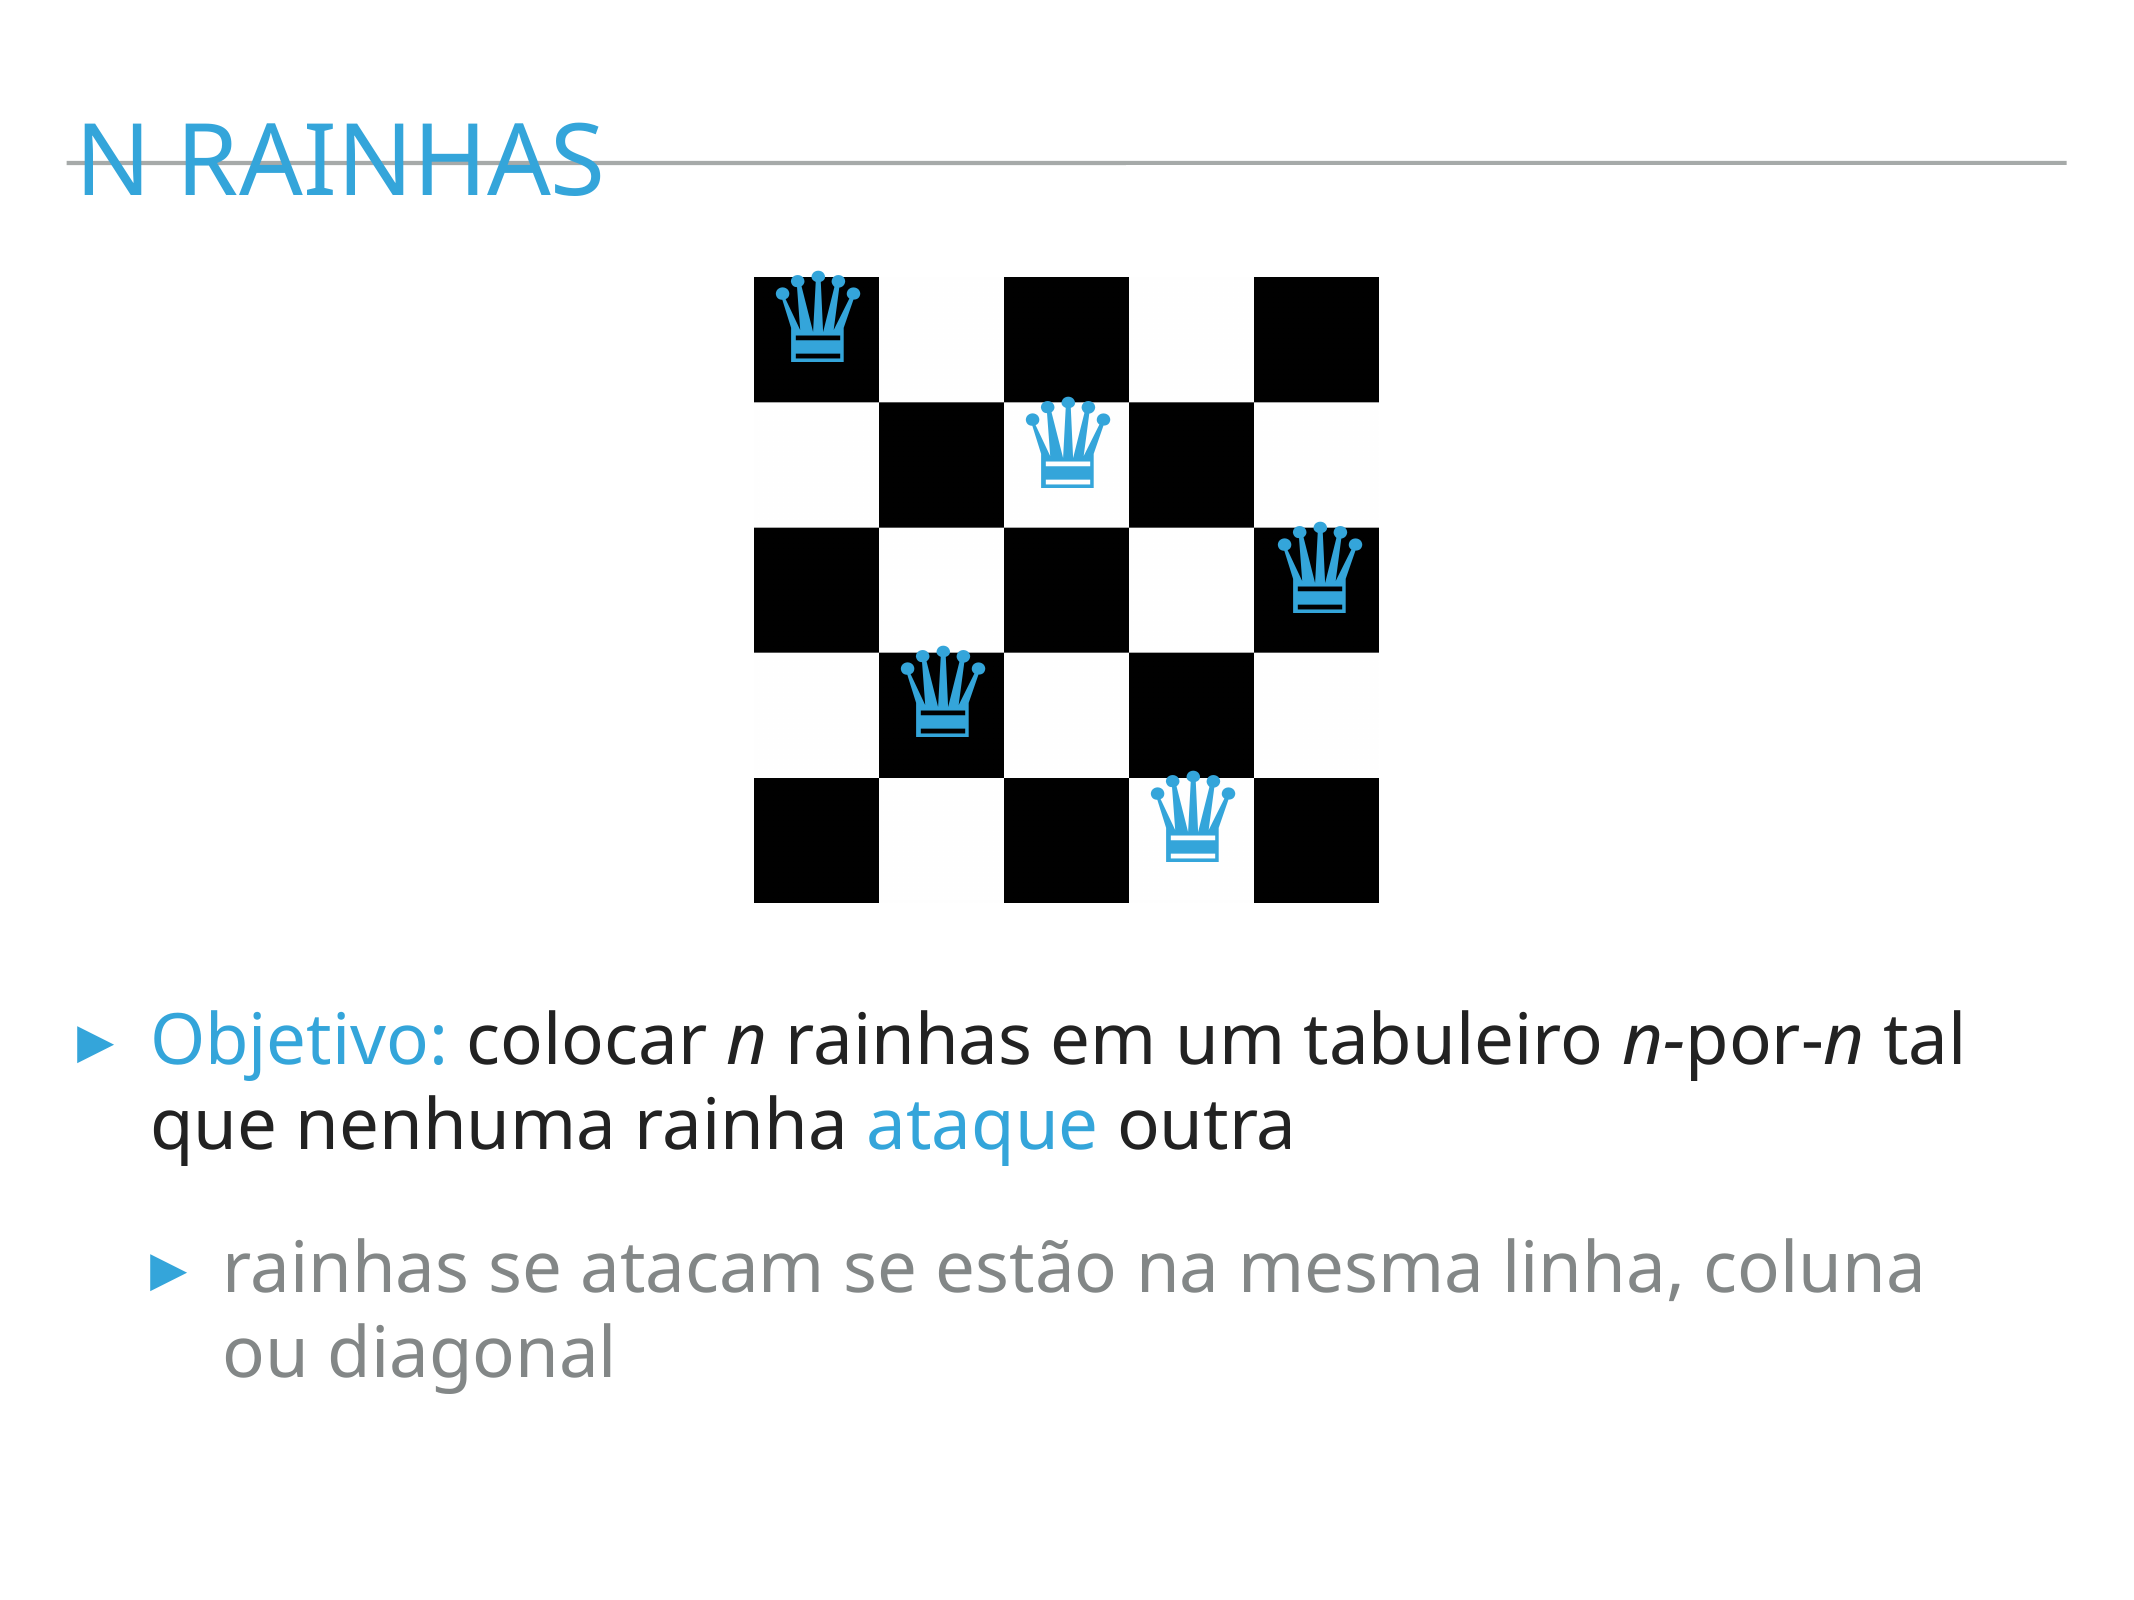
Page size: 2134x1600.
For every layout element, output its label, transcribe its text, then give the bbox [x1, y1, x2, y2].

text_box N Rainhas [66, 110, 2067, 230]
text_box ♛ [1004, 383, 1133, 521]
text_box Objetivo: colocar n rainhas em um tabuleiro n-por-n tal que nenhuma rainha ataque outra rainhas se atacam se estão na mesma linha, coluna ou diagonal [68, 985, 2032, 1452]
text_box ♛ [754, 258, 883, 396]
text_box [754, 277, 1379, 903]
text_box ♛ [879, 633, 1009, 771]
text_box ♛ [1256, 508, 1386, 646]
text_box ♛ [1129, 758, 1258, 896]
